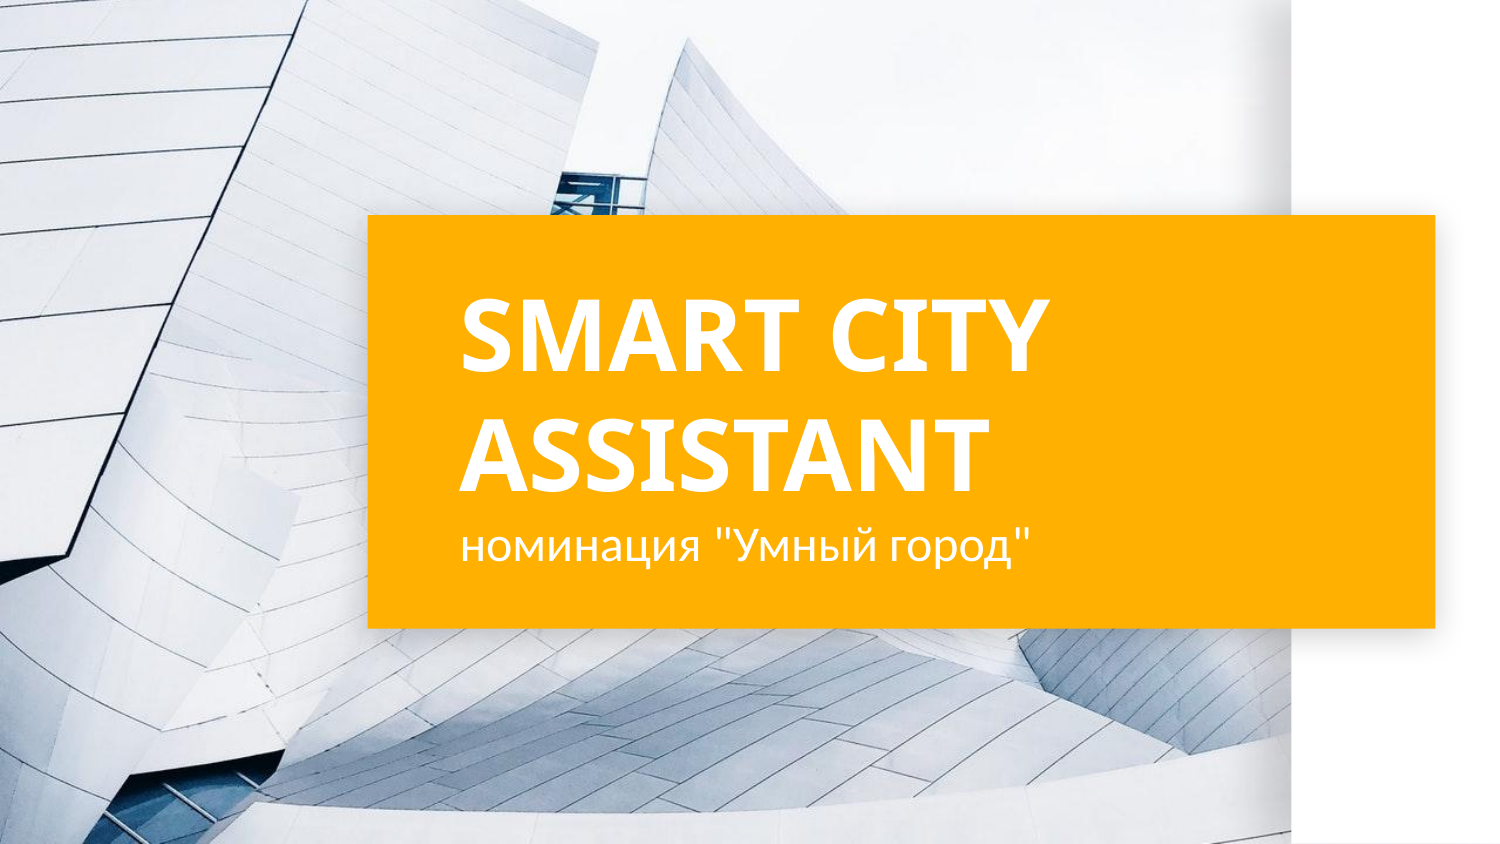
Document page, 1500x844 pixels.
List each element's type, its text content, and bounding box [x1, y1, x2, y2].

title SMART CITY ASSISTANT номинация "Умный город" [444, 215, 1343, 629]
picture [0, 0, 1291, 844]
